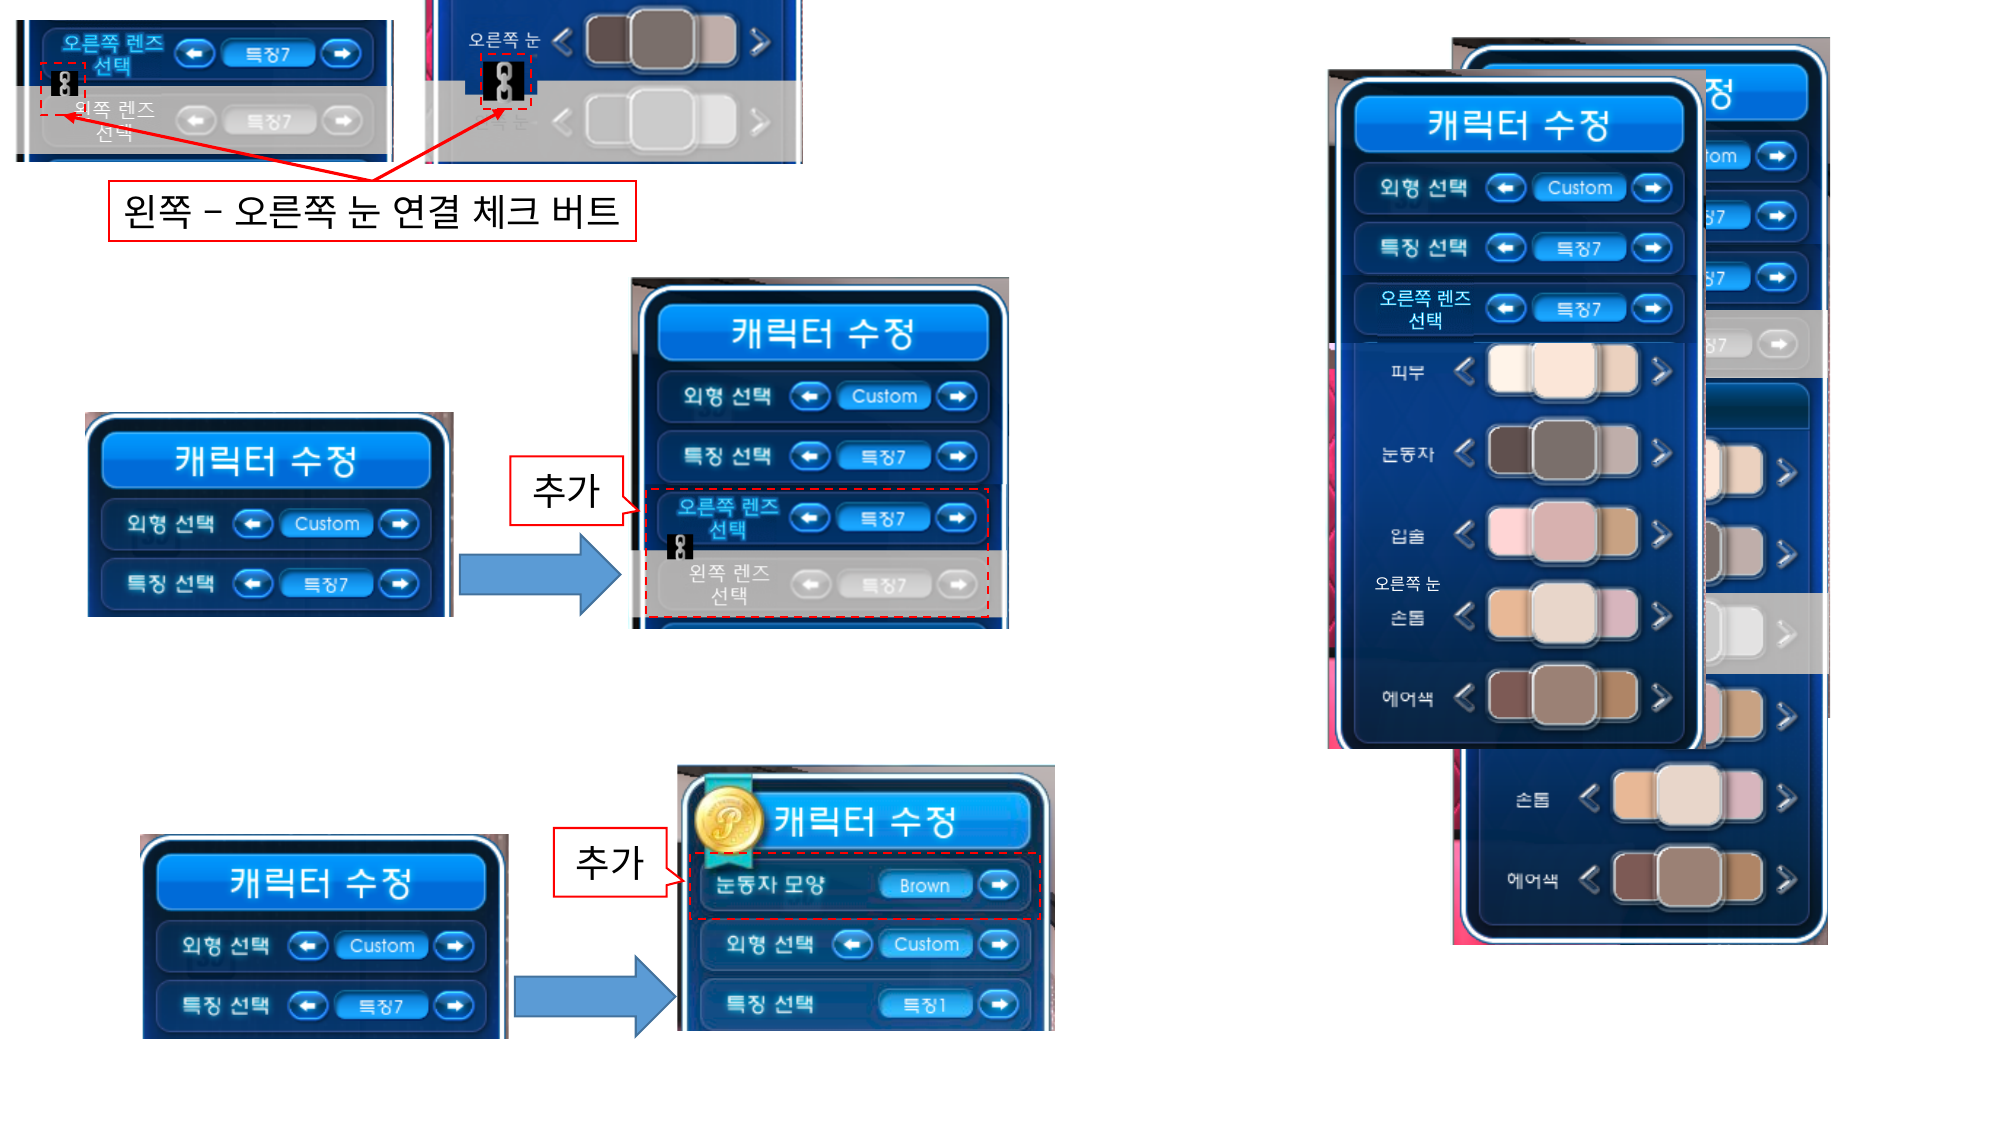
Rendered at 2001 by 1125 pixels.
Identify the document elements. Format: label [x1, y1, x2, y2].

text_box [1449, 37, 1831, 945]
text_box [1325, 69, 1706, 749]
text_box [140, 764, 1055, 1039]
text_box [84, 277, 1010, 629]
text_box [13, 0, 803, 242]
